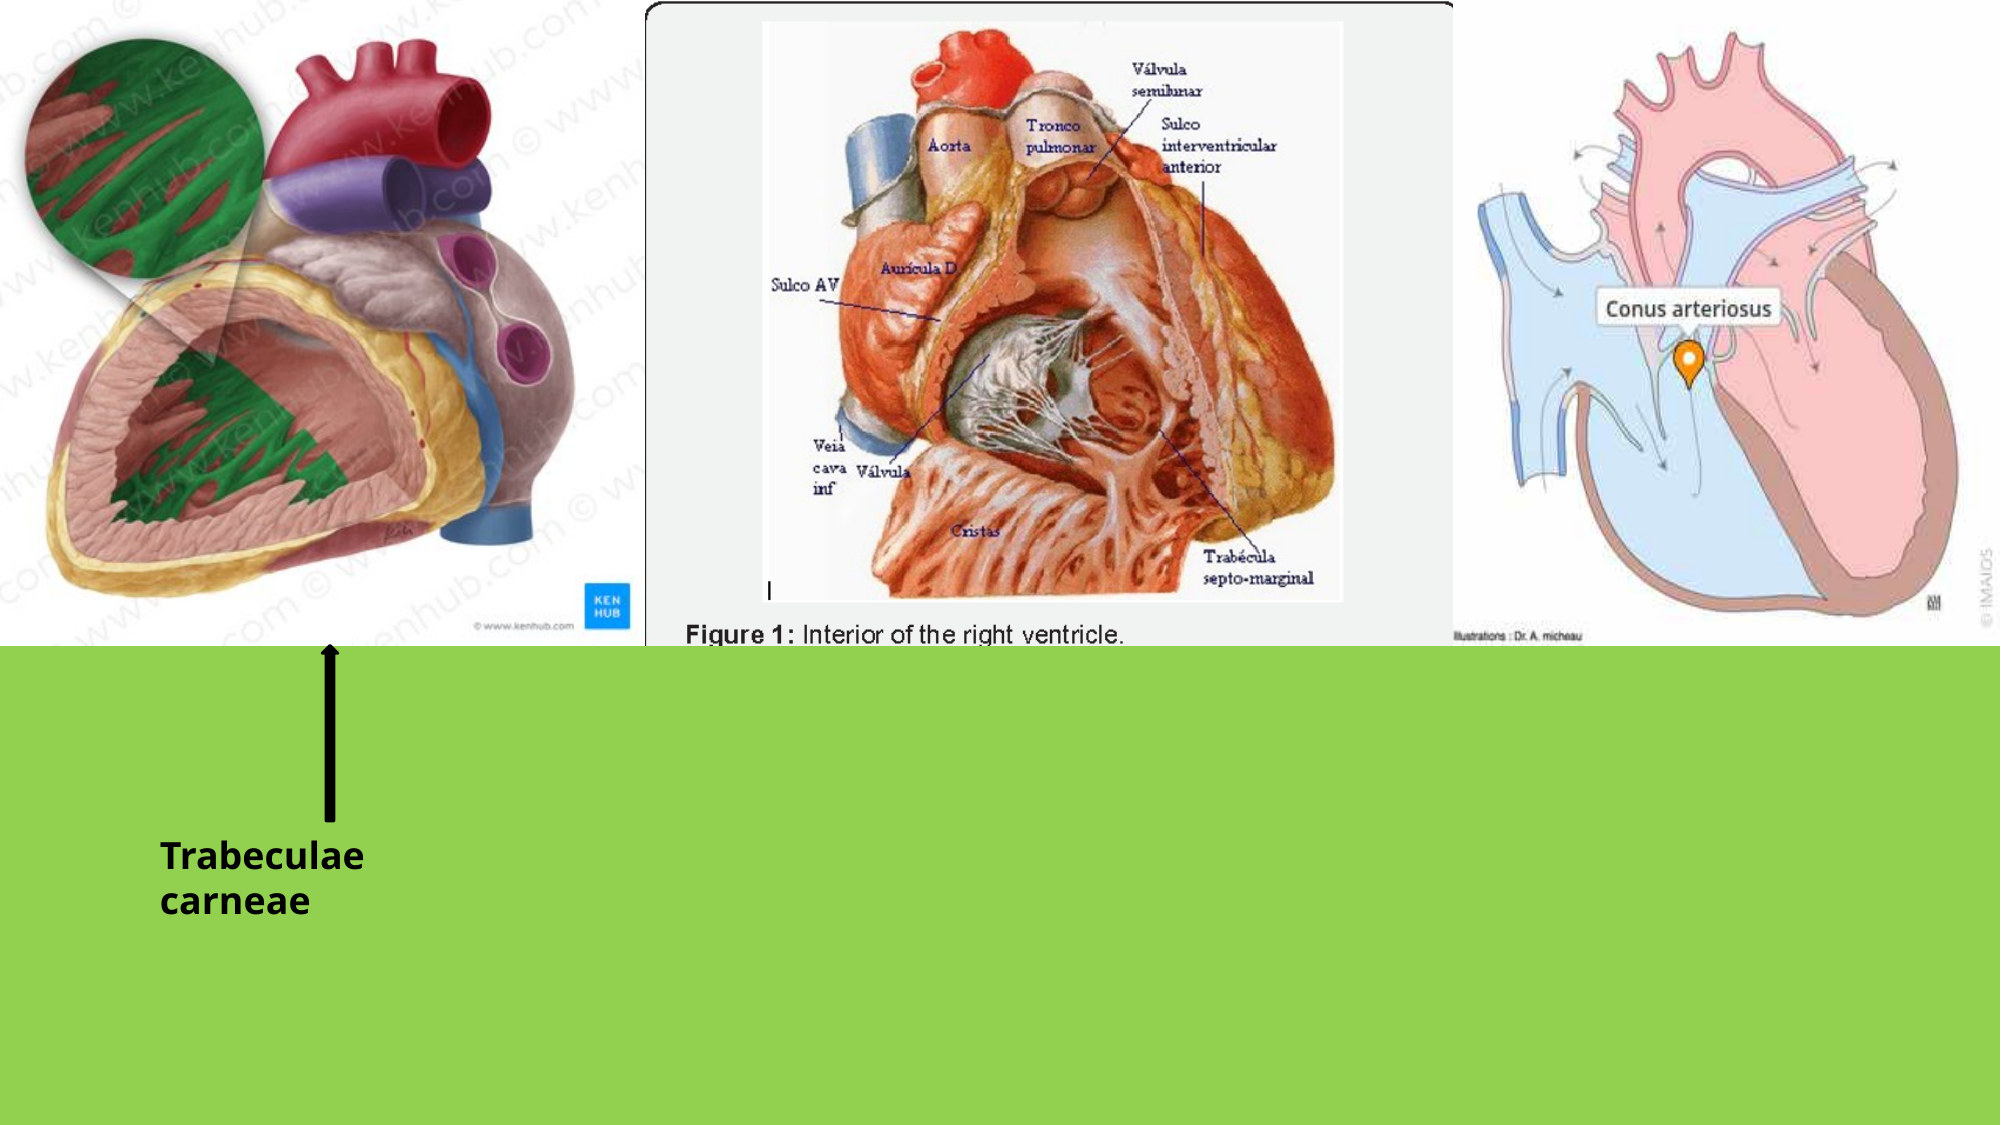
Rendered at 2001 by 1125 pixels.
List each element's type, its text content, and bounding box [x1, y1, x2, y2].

text_box [159, 655, 1810, 1026]
text_box [324, 655, 336, 823]
text_box Trabeculae carneae [145, 825, 500, 930]
picture [0, 0, 2000, 646]
